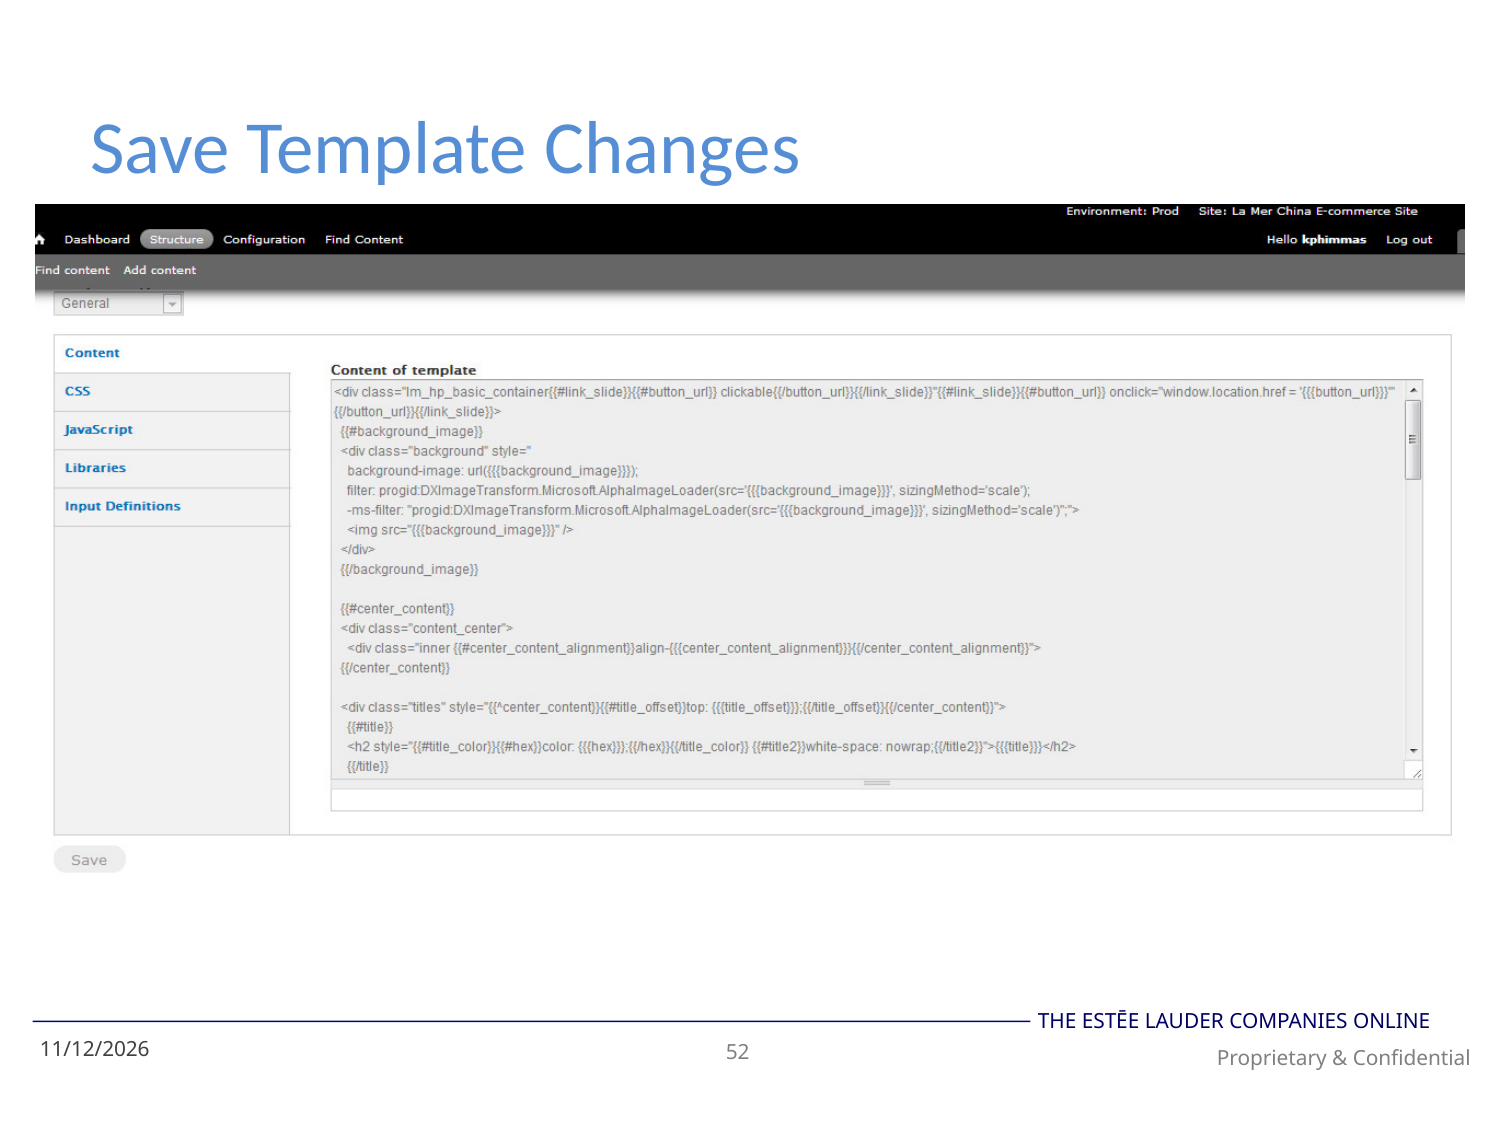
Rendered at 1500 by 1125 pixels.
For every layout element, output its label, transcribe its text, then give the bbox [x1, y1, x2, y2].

picture [35, 203, 1465, 887]
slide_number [24, 1020, 338, 1081]
title Save Template Changes [75, 75, 1325, 202]
